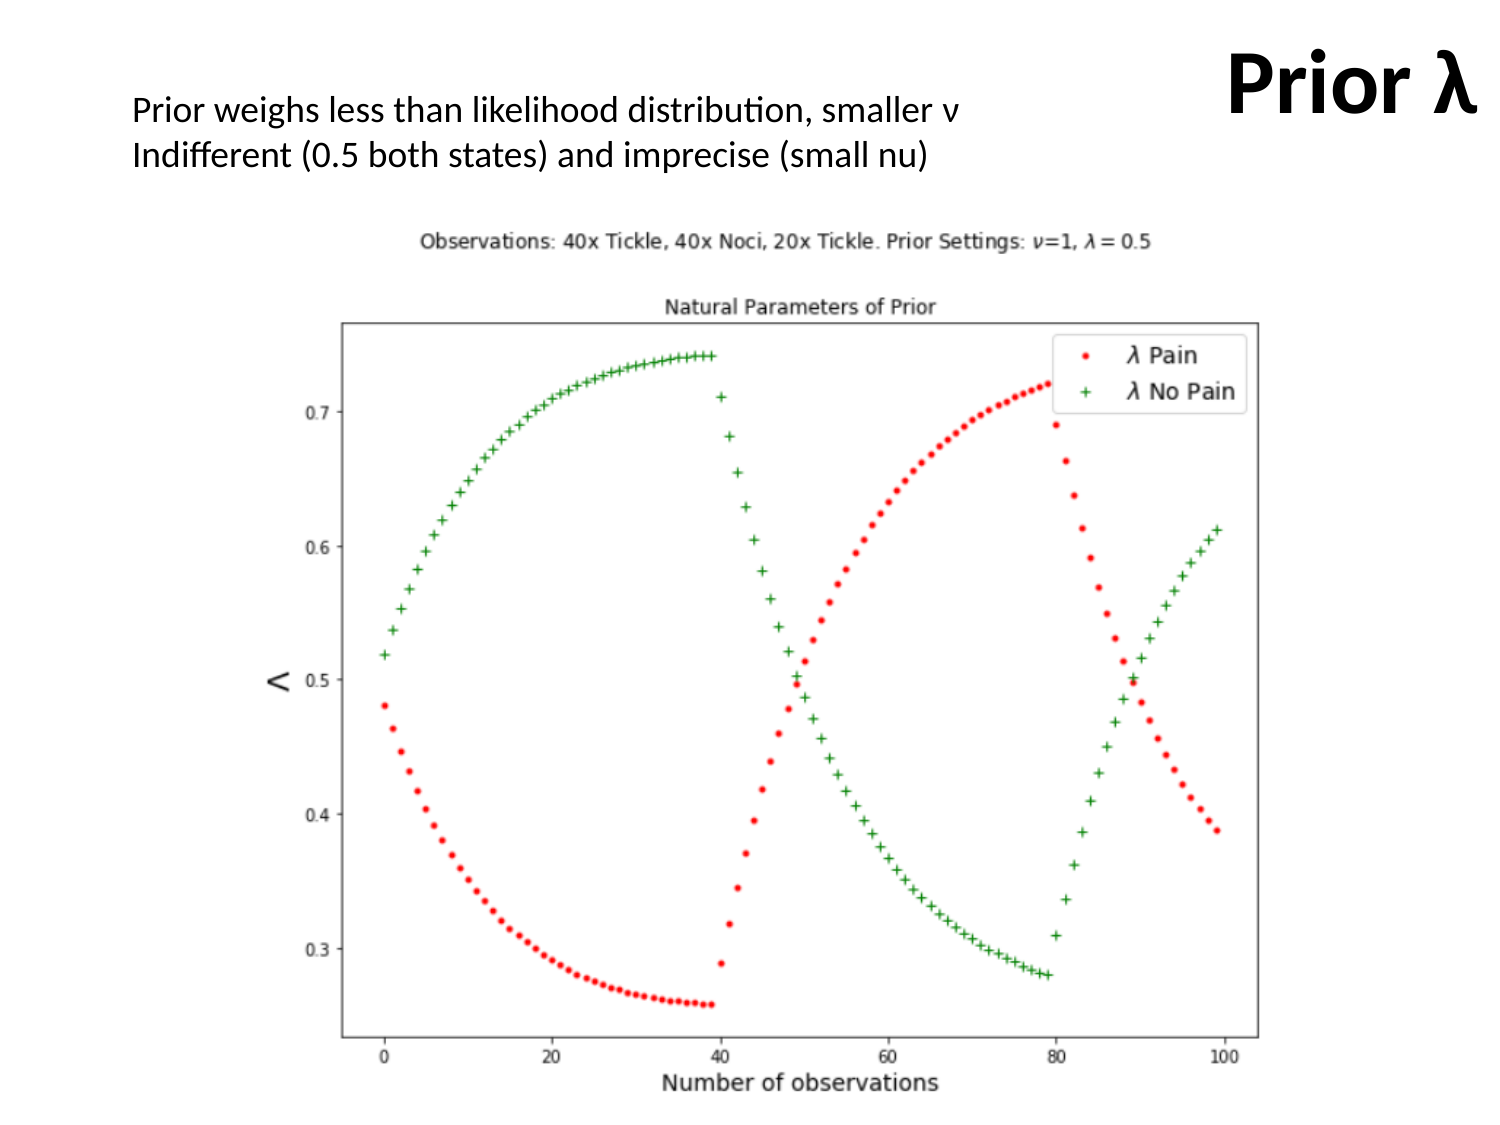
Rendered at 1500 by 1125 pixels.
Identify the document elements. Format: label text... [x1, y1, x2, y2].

text_box Prior λ [1211, 15, 1493, 140]
picture [265, 219, 1306, 1100]
text_box Prior weighs less than likelihood distribution, smaller ν Indifferent (0.5 both states) and imprecise (small nu) [117, 78, 975, 183]
